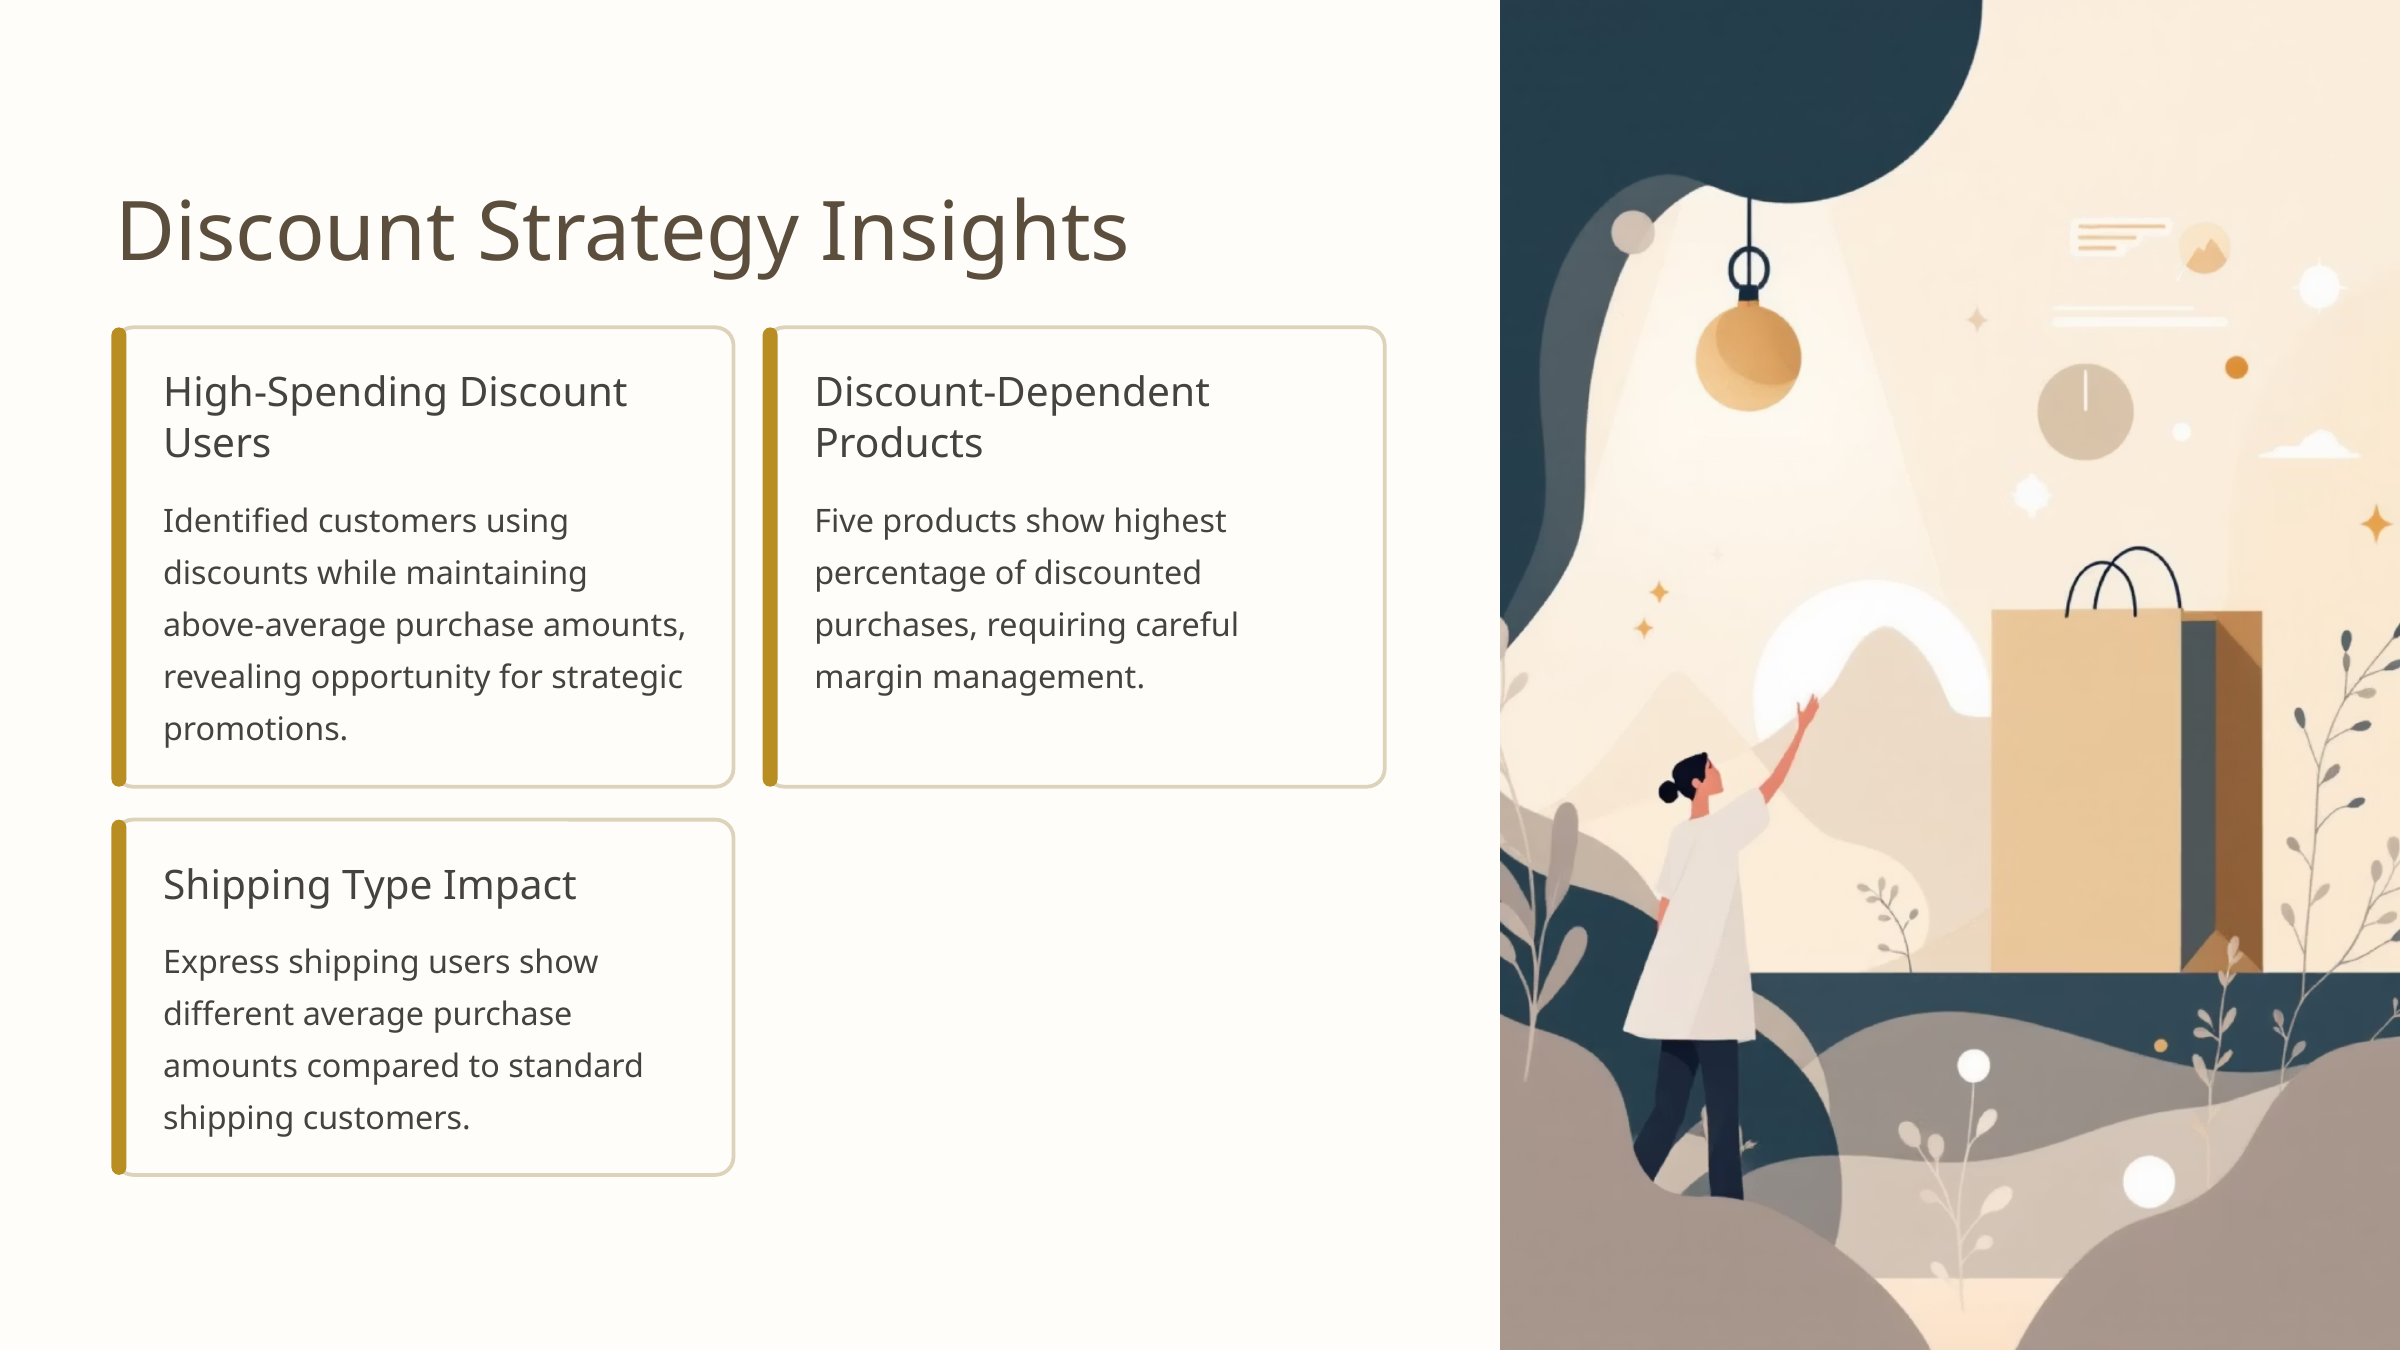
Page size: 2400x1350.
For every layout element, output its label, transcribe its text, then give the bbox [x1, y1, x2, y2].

text_box [111, 327, 127, 787]
text_box [776, 327, 1385, 787]
text_box Shipping Type Impact [163, 856, 635, 908]
text_box Identified customers using discounts while maintaining above-average purchase amounts, revealing opportunity for strategic promotions. [163, 486, 697, 750]
text_box Five products show highest percentage of discounted purchases, requiring careful margin management. [814, 486, 1348, 698]
picture [1499, 0, 2400, 1350]
text_box [125, 327, 734, 787]
text_box Discount-Dependent Products [814, 364, 1348, 467]
text_box [762, 327, 778, 787]
text_box [111, 819, 127, 1175]
text_box High-Spending Discount Users [163, 364, 697, 467]
text_box Discount Strategy Insights [115, 174, 1219, 278]
text_box [125, 819, 734, 1175]
text_box Express shipping users show different average purchase amounts compared to standard shipping customers. [163, 927, 697, 1139]
